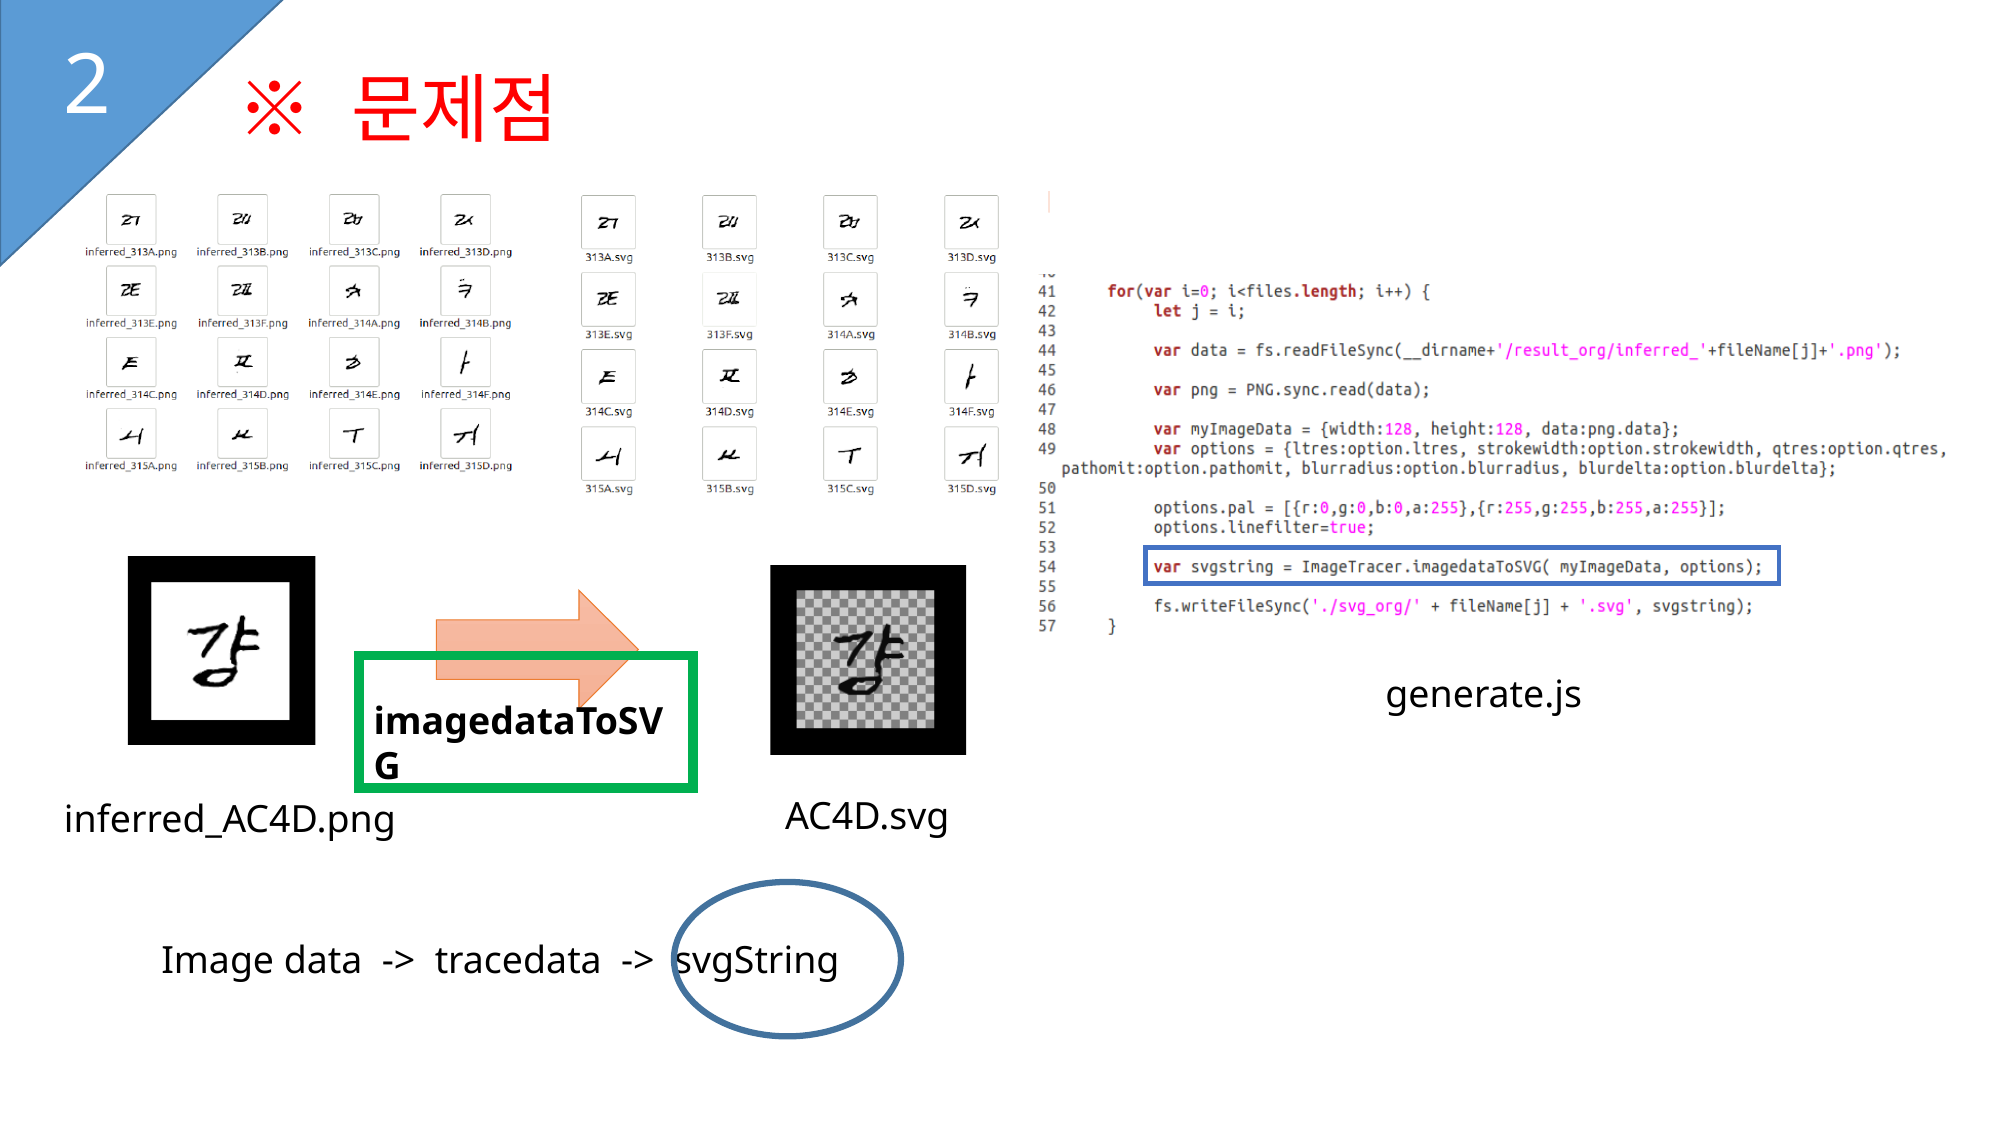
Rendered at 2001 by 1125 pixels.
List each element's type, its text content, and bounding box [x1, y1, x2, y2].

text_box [1037, 274, 1988, 638]
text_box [49, 191, 1050, 1037]
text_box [0, 0, 284, 266]
title ※ 문제점 [284, 31, 682, 191]
text_box generate.js [1370, 662, 1654, 723]
